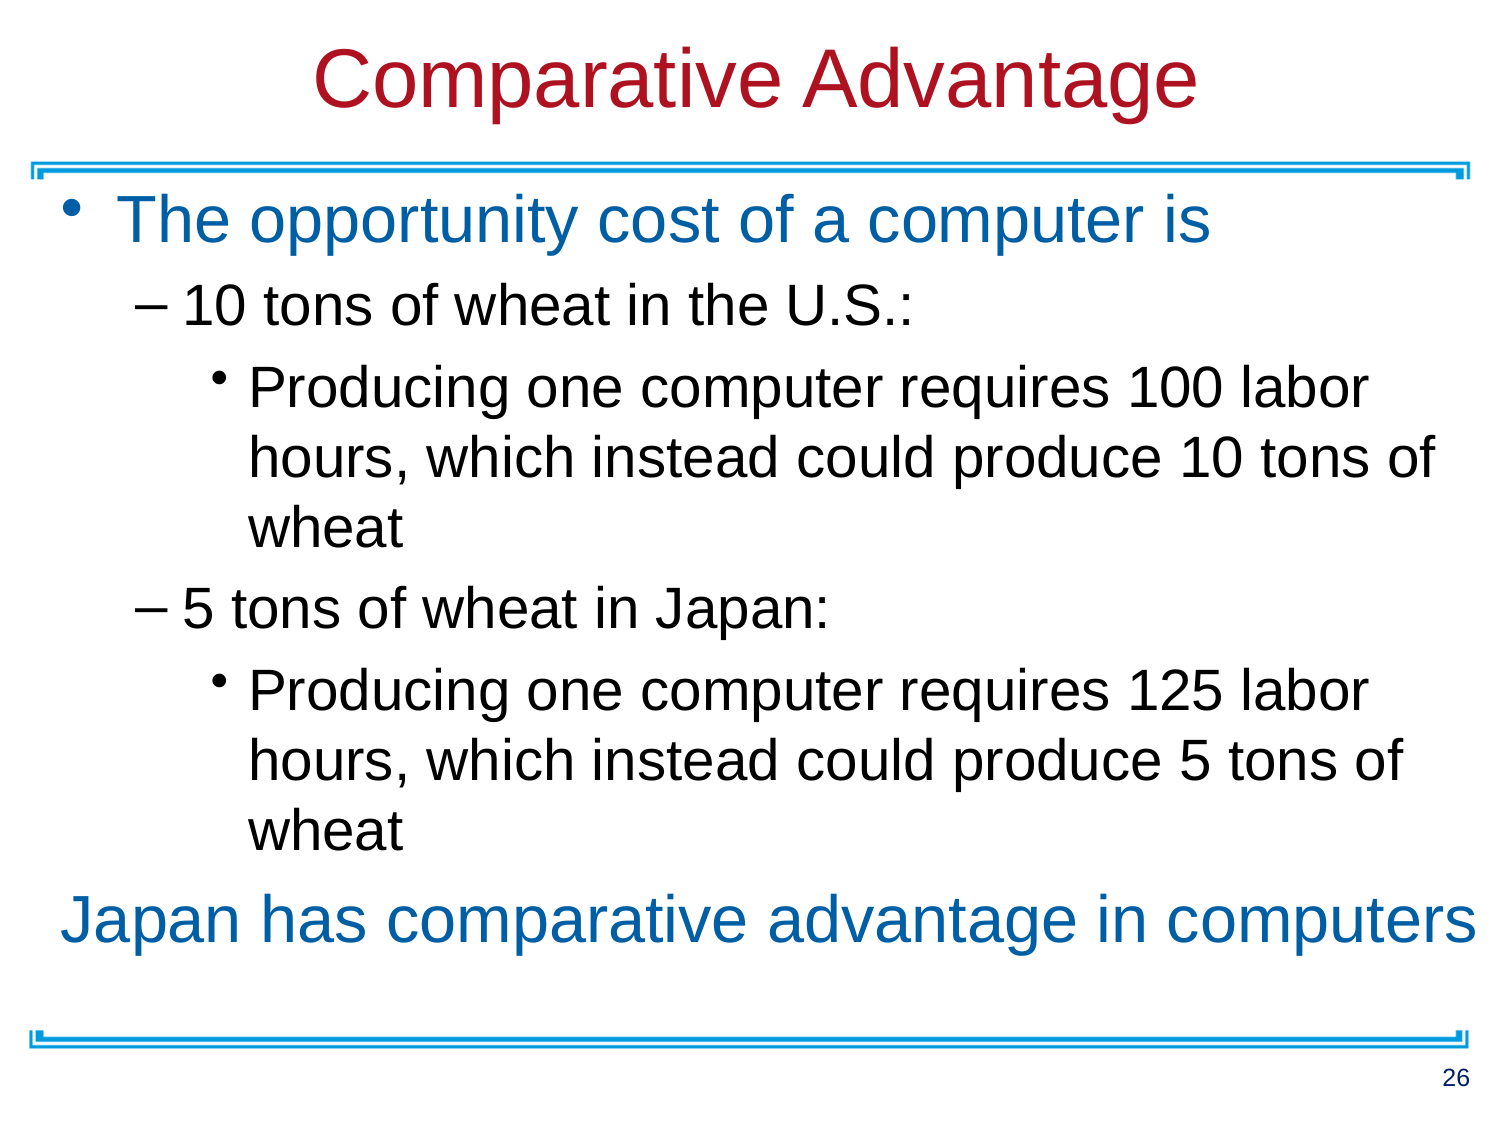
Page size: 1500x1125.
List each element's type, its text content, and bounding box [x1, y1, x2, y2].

title Comparative Advantage [12, 16, 1500, 158]
slide_number 26 [1412, 1052, 1500, 1117]
list The opportunity cost of a computer is 10 tons of wheat in the U.S.: Producing one computer requires 100 labor hours, which instead could produce 10 tons of wheat 5 tons of wheat in Japan: Producing one computer requires 125 labor hours, which instead could produce 5 tons of wheat Japan has comparative advantage in computers [45, 168, 1500, 1058]
picture [25, 158, 1475, 186]
picture [25, 1024, 45, 1057]
